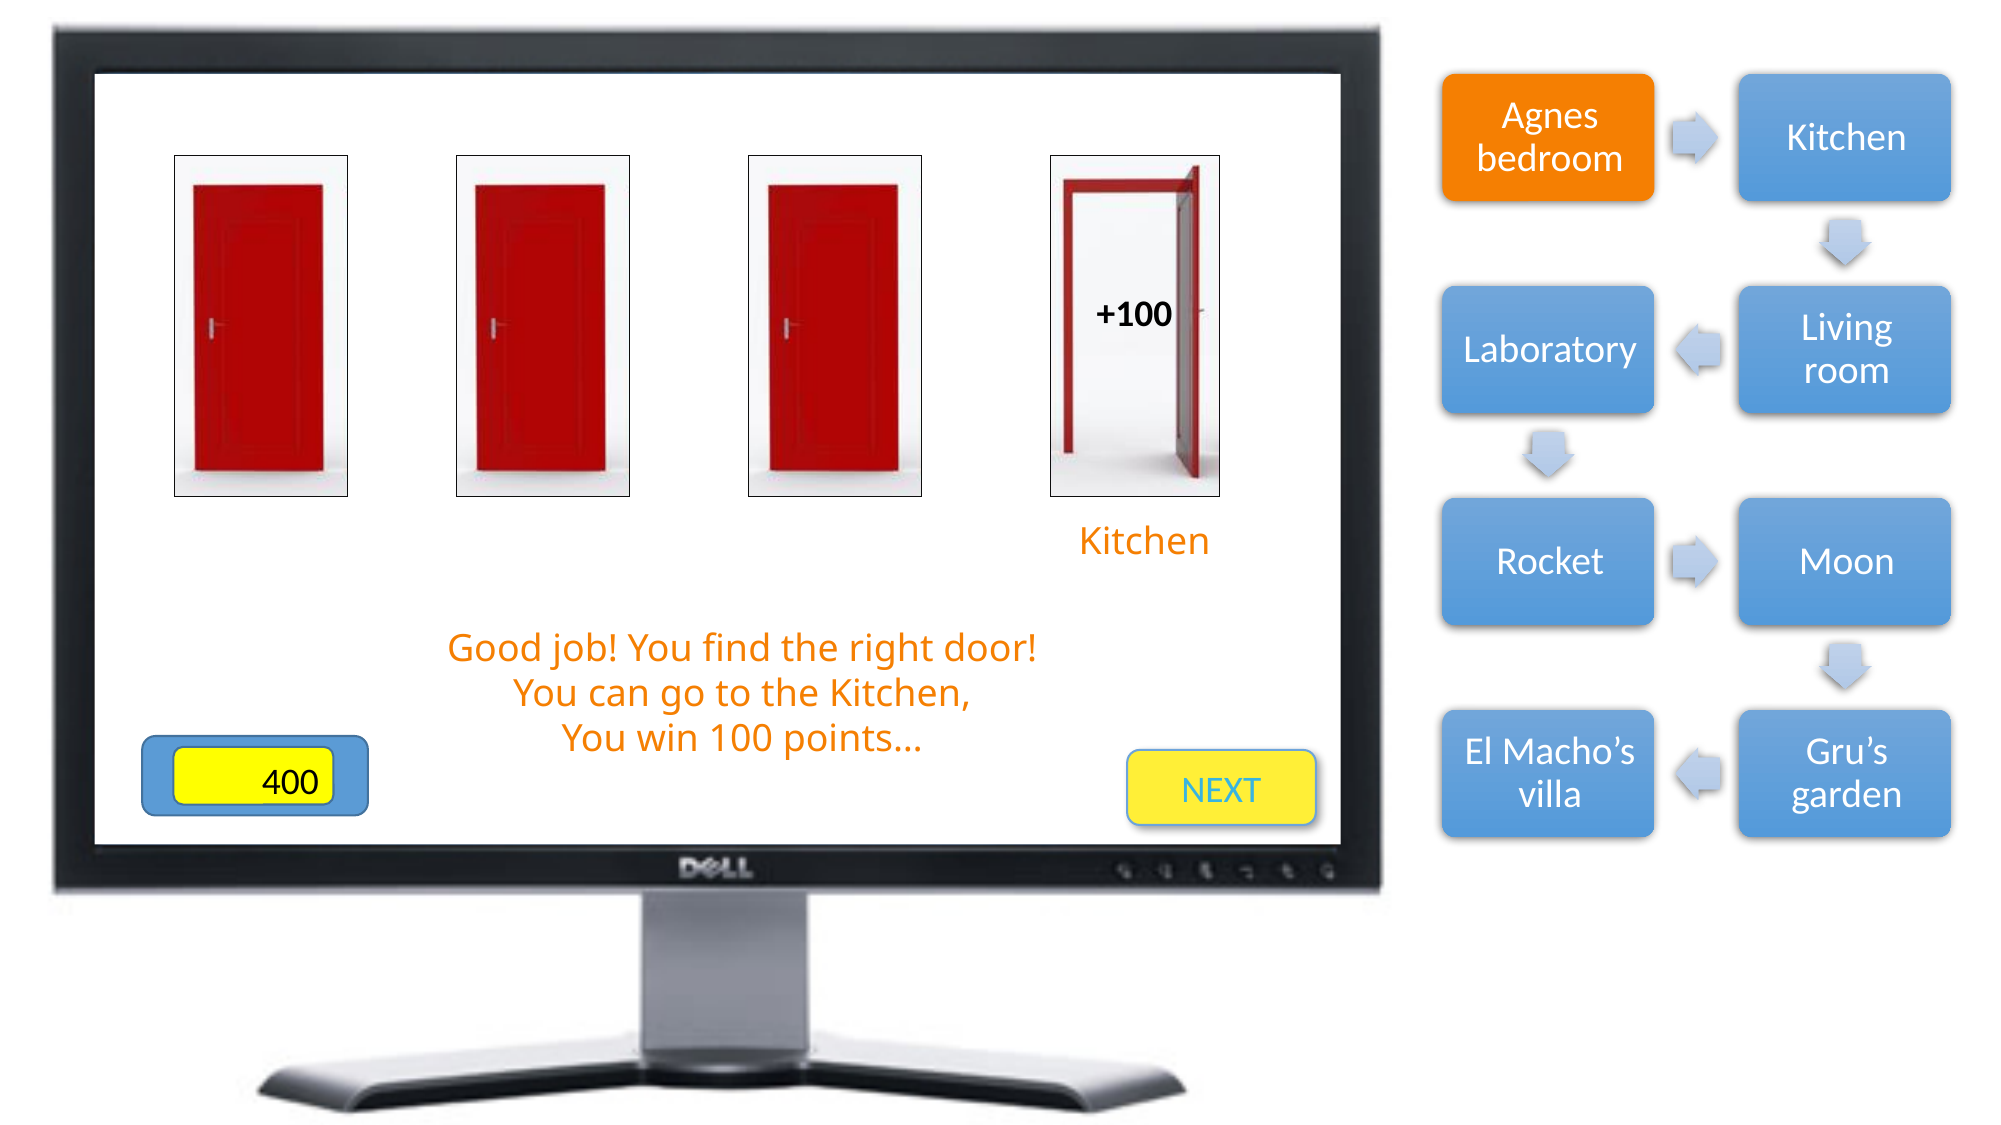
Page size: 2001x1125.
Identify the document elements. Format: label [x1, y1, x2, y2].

text_box [1393, 73, 2000, 837]
picture [28, 17, 1412, 1125]
